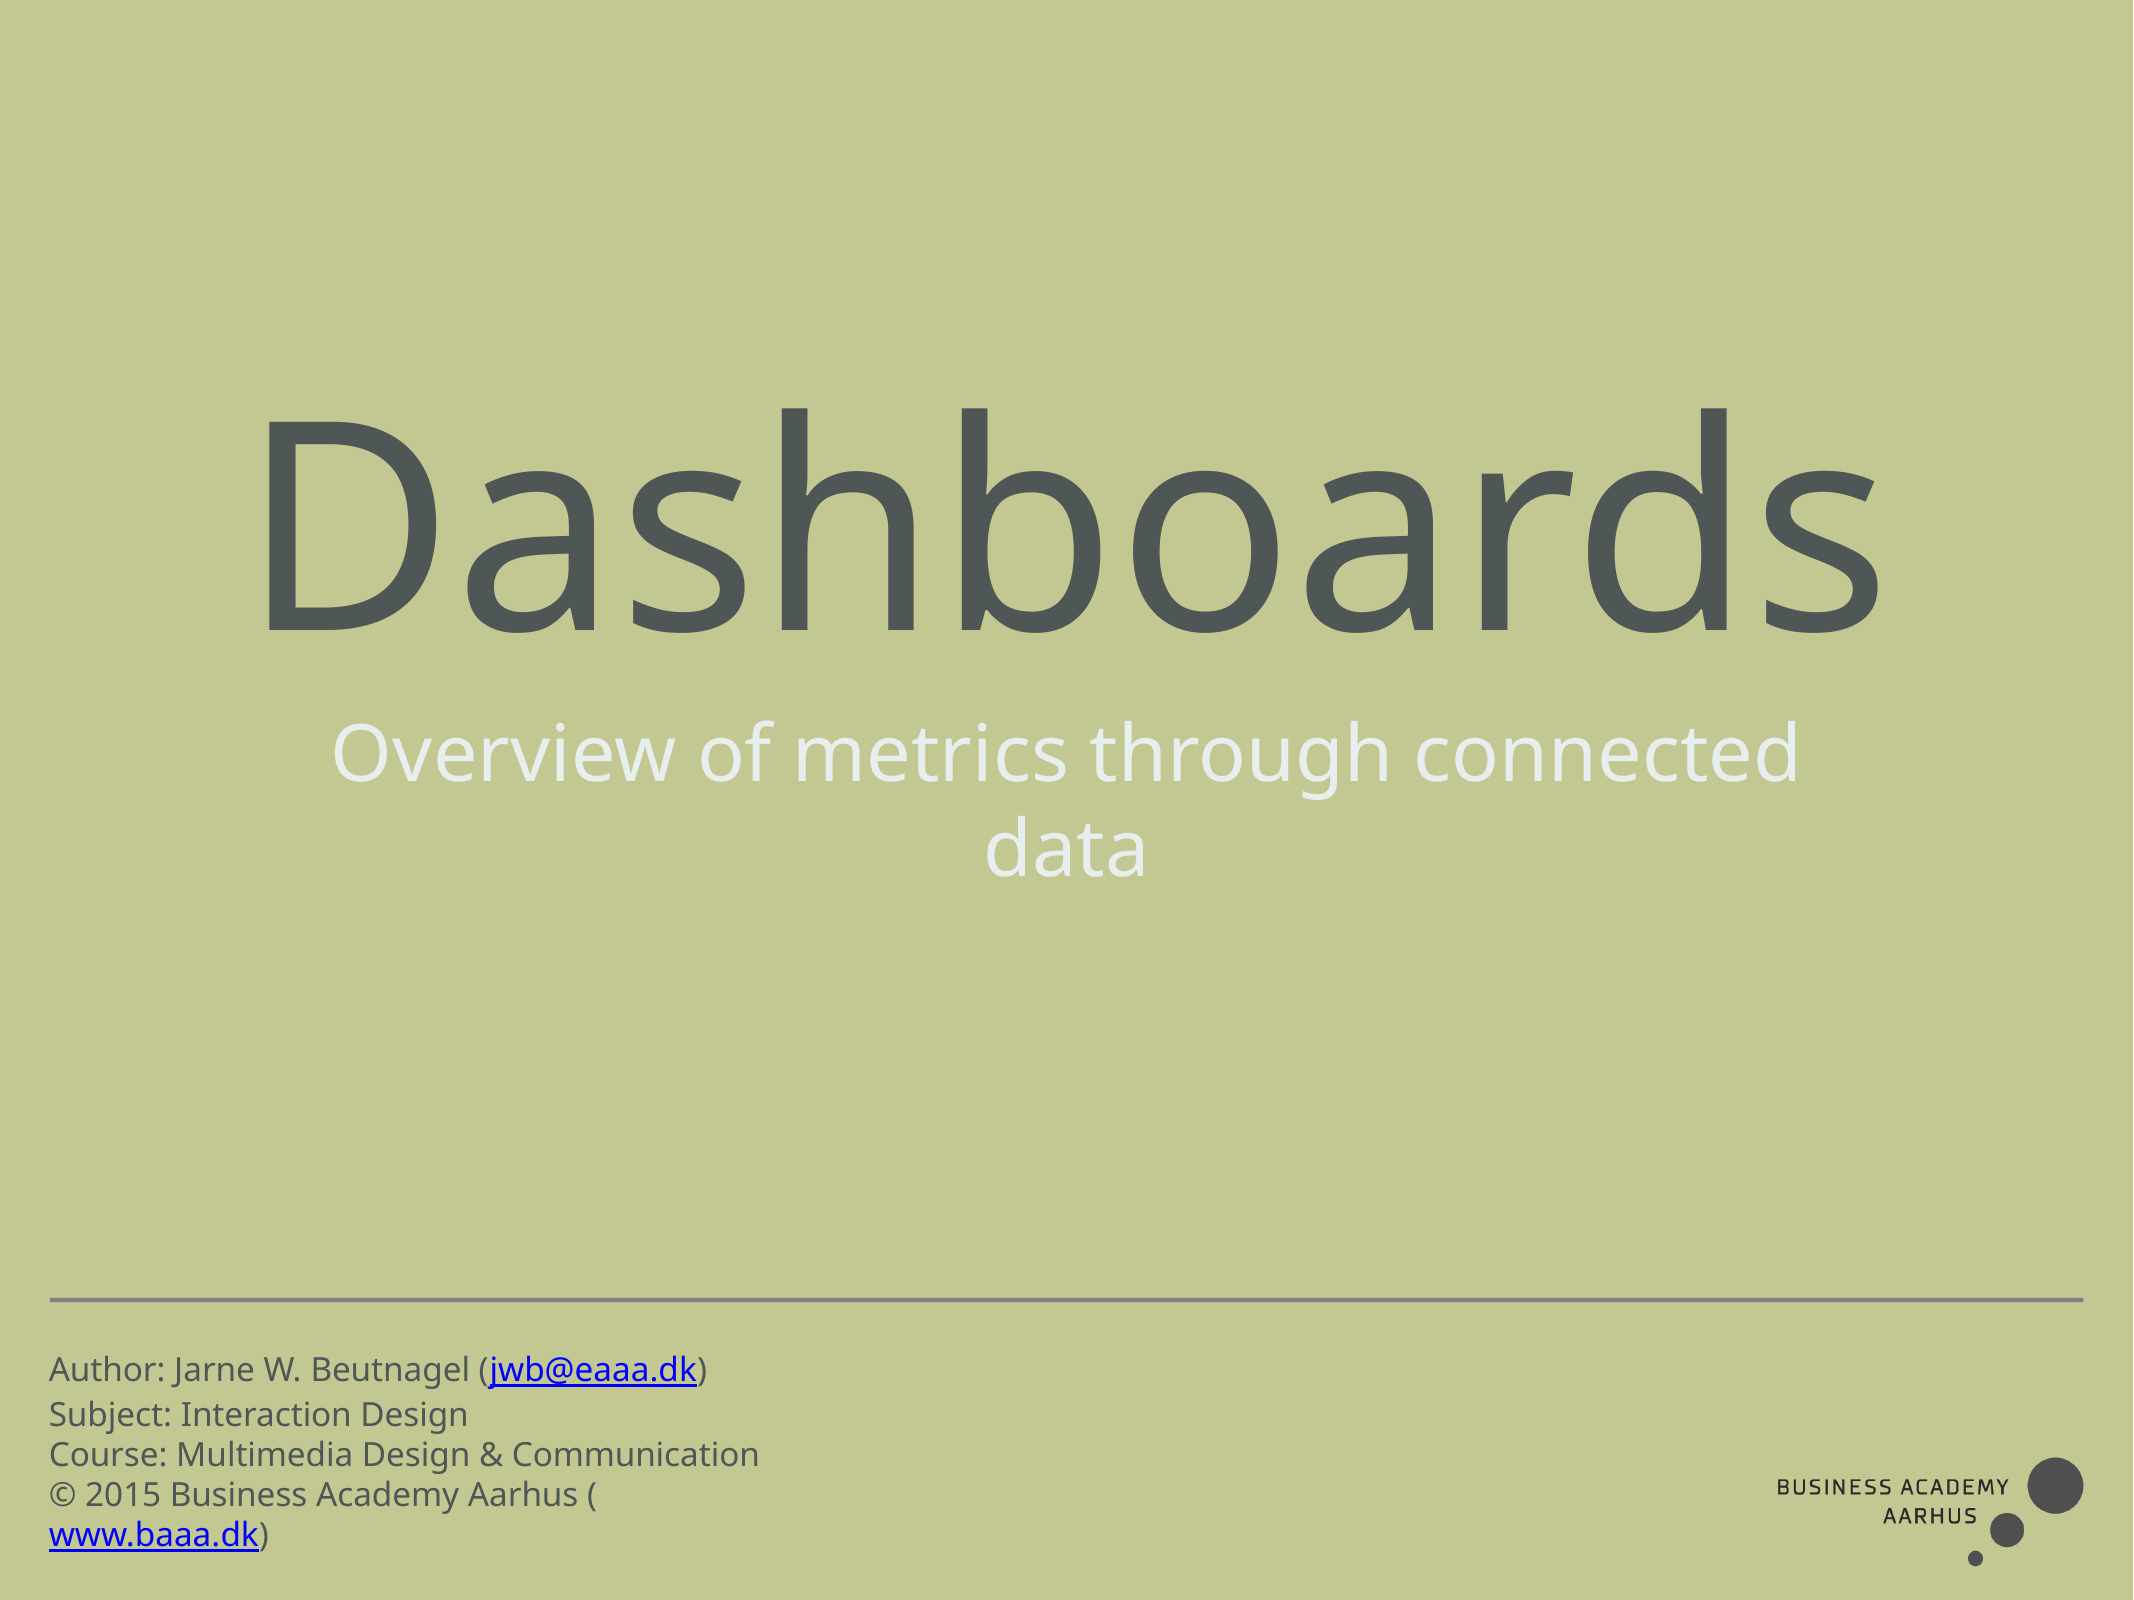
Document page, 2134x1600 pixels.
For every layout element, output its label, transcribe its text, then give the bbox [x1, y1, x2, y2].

list Overview of metrics through connected data [268, 734, 1866, 861]
list Author: Jarne W. Beutnagel (jwb@eaaa.dk) Subject: Interaction Design Course: Multimedia Design & Communication © 2015 Business Academy Aarhus (www.baaa.dk) [39, 1352, 792, 1554]
list Dashboards [114, 330, 2019, 746]
picture [1759, 1451, 2090, 1571]
